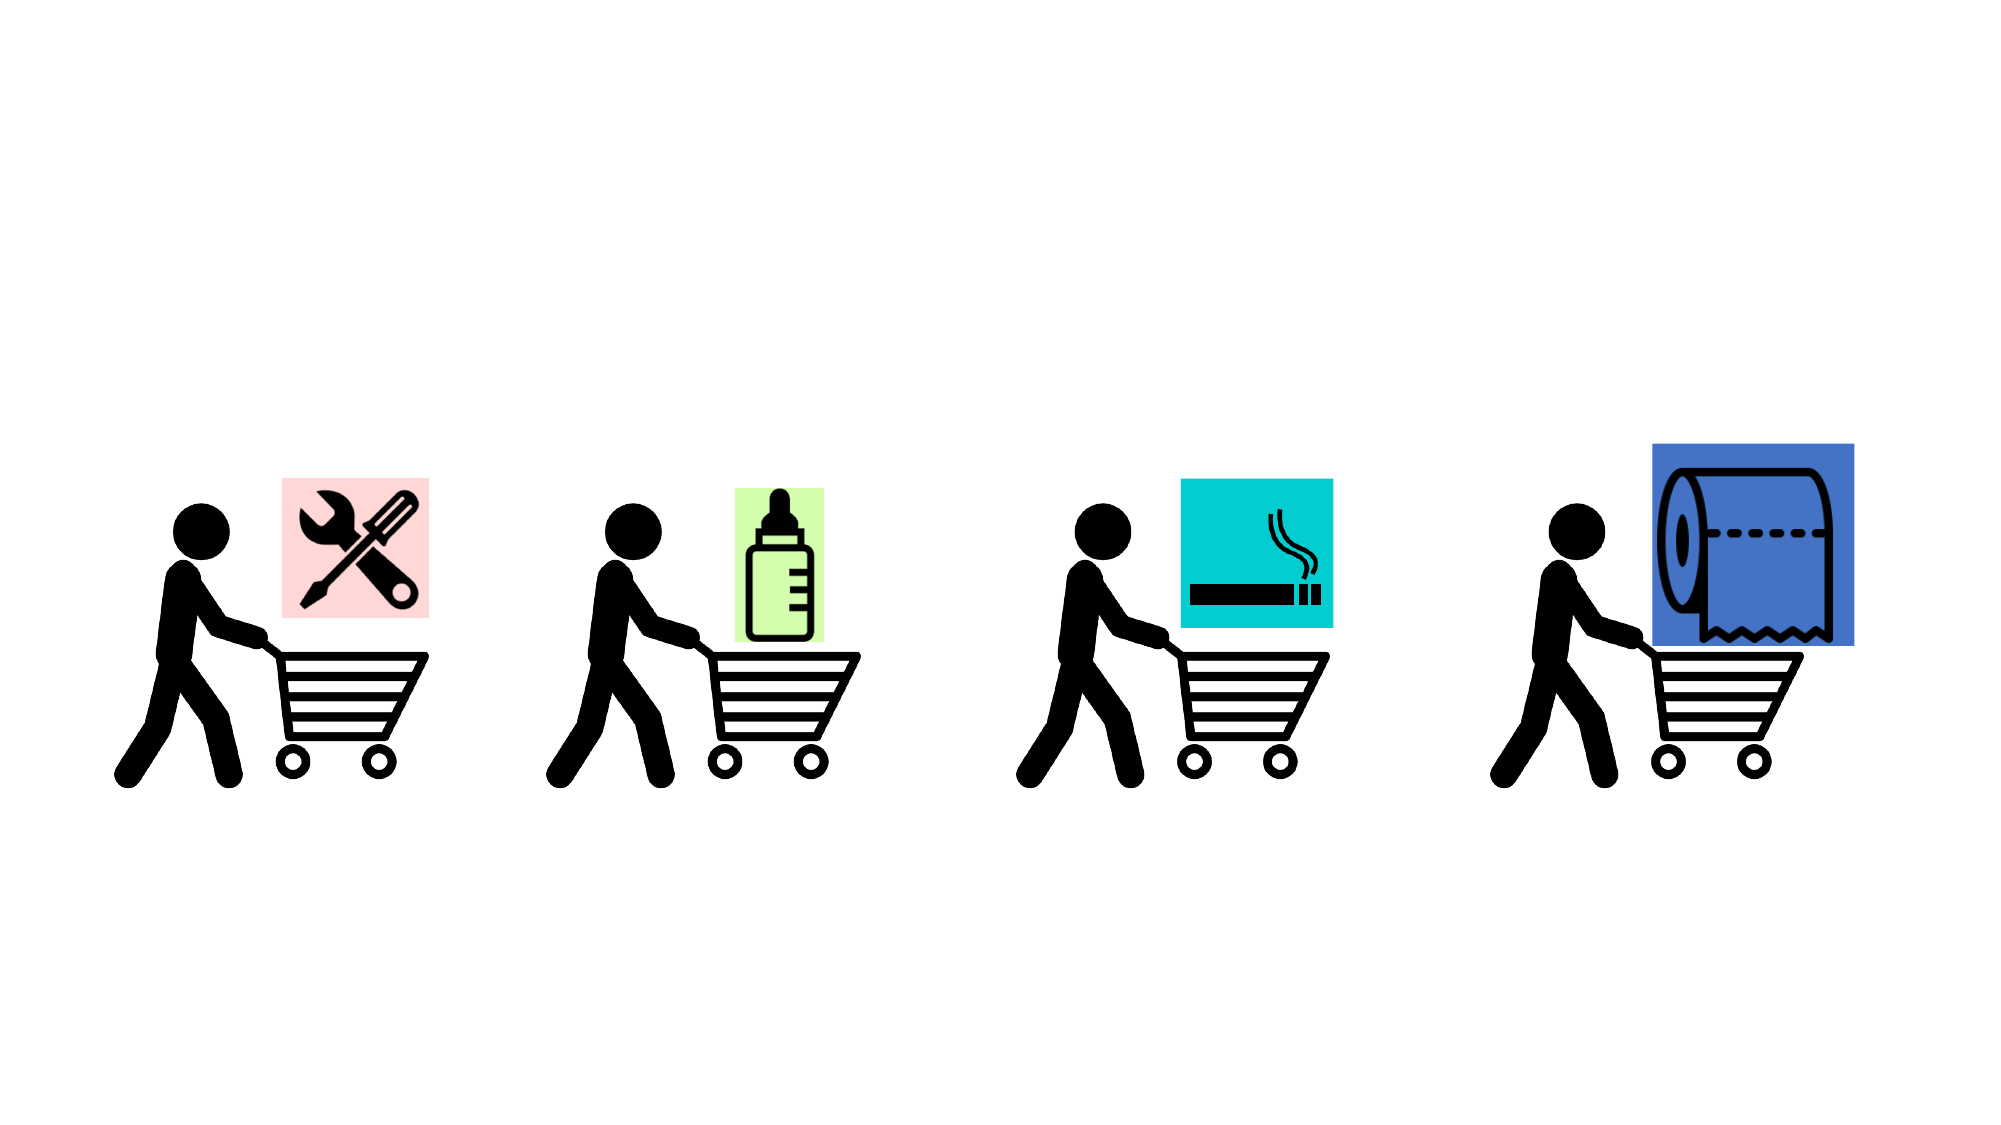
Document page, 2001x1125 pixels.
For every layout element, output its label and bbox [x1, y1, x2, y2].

text_box [1651, 443, 1855, 647]
picture [1489, 451, 1850, 803]
picture [1015, 478, 1332, 803]
picture [546, 488, 861, 803]
picture [114, 478, 429, 803]
